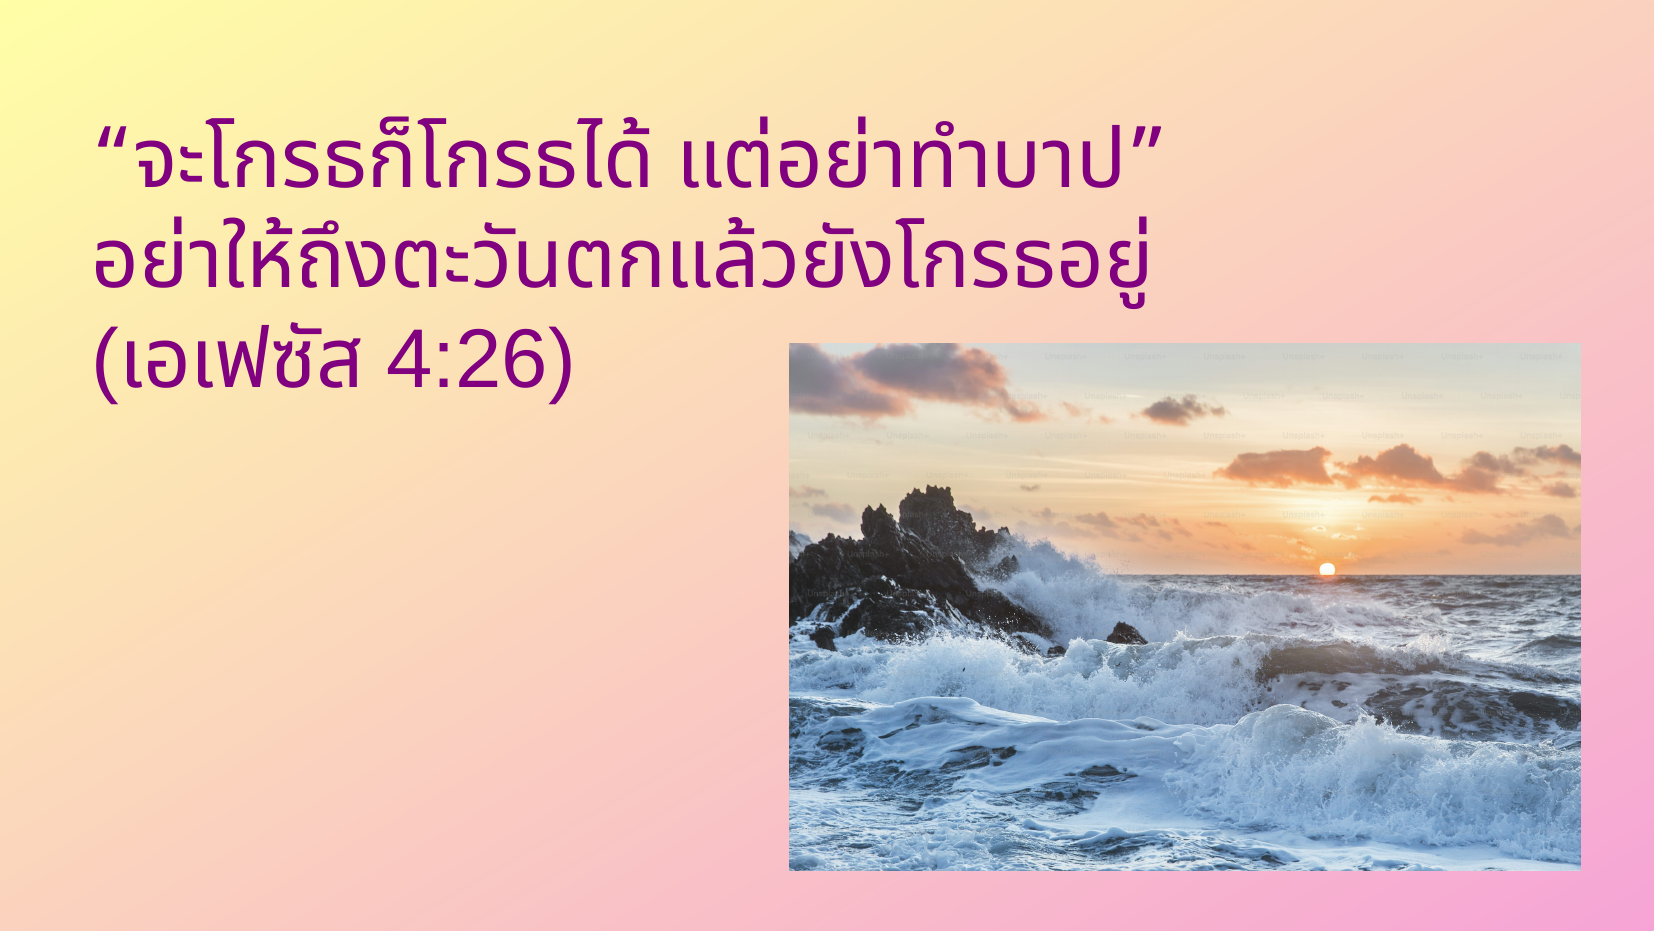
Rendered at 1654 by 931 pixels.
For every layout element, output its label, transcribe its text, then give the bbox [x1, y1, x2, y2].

picture [789, 343, 1581, 871]
text_box “จะโกรธก็โกรธได้ แต่อย่าทำบาป” อย่าให้ถึงตะวันตกแล้วยังโกรธอยู่ (เอเฟซัส 4:26) [77, 96, 1577, 412]
